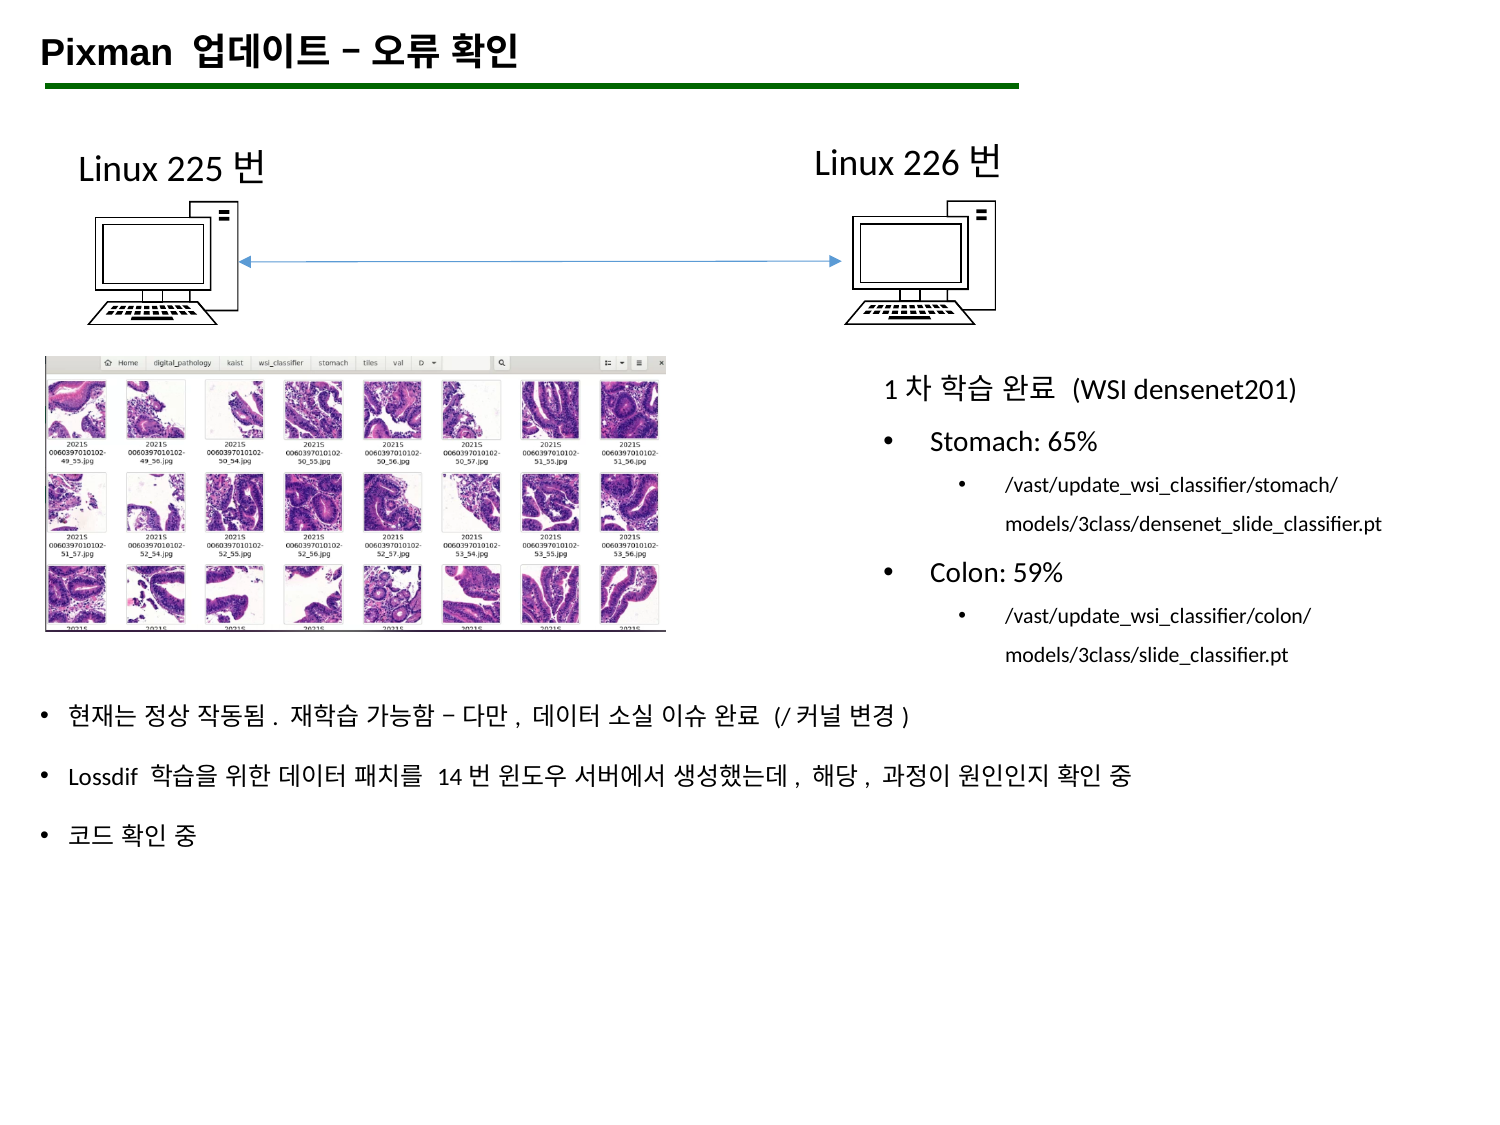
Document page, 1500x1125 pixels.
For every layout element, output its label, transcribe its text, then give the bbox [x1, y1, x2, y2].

picture [84, 198, 239, 325]
picture [44, 356, 666, 632]
text_box 1차 학습 완료 (WSI densenet201) Stomach: 65% /vast/update_wsi_classifier/stomach/models/3class/densenet_slide_classifier.pt Colon: 59% /vast/update_wsi_classifier/colon/models/3class/slide_classifier.pt [868, 345, 1407, 675]
text_box Linux 226번 [799, 130, 1072, 191]
text_box 현재는 정상 작동됨. 재학습 가능함 – 다만, 데이터 소실 이슈 완료 (/커널 변경) Lossdif 학습을 위한 데이터 패치를 14번 윈도우 서버에서 생성했는데, 해당, 과정이 원인인지 확인 중 코드 확인 중 [25, 663, 1183, 858]
text_box Linux 225번 [63, 136, 336, 197]
picture [841, 197, 996, 325]
text_box Pixman 업데이트 – 오류 확인 [25, 20, 797, 81]
